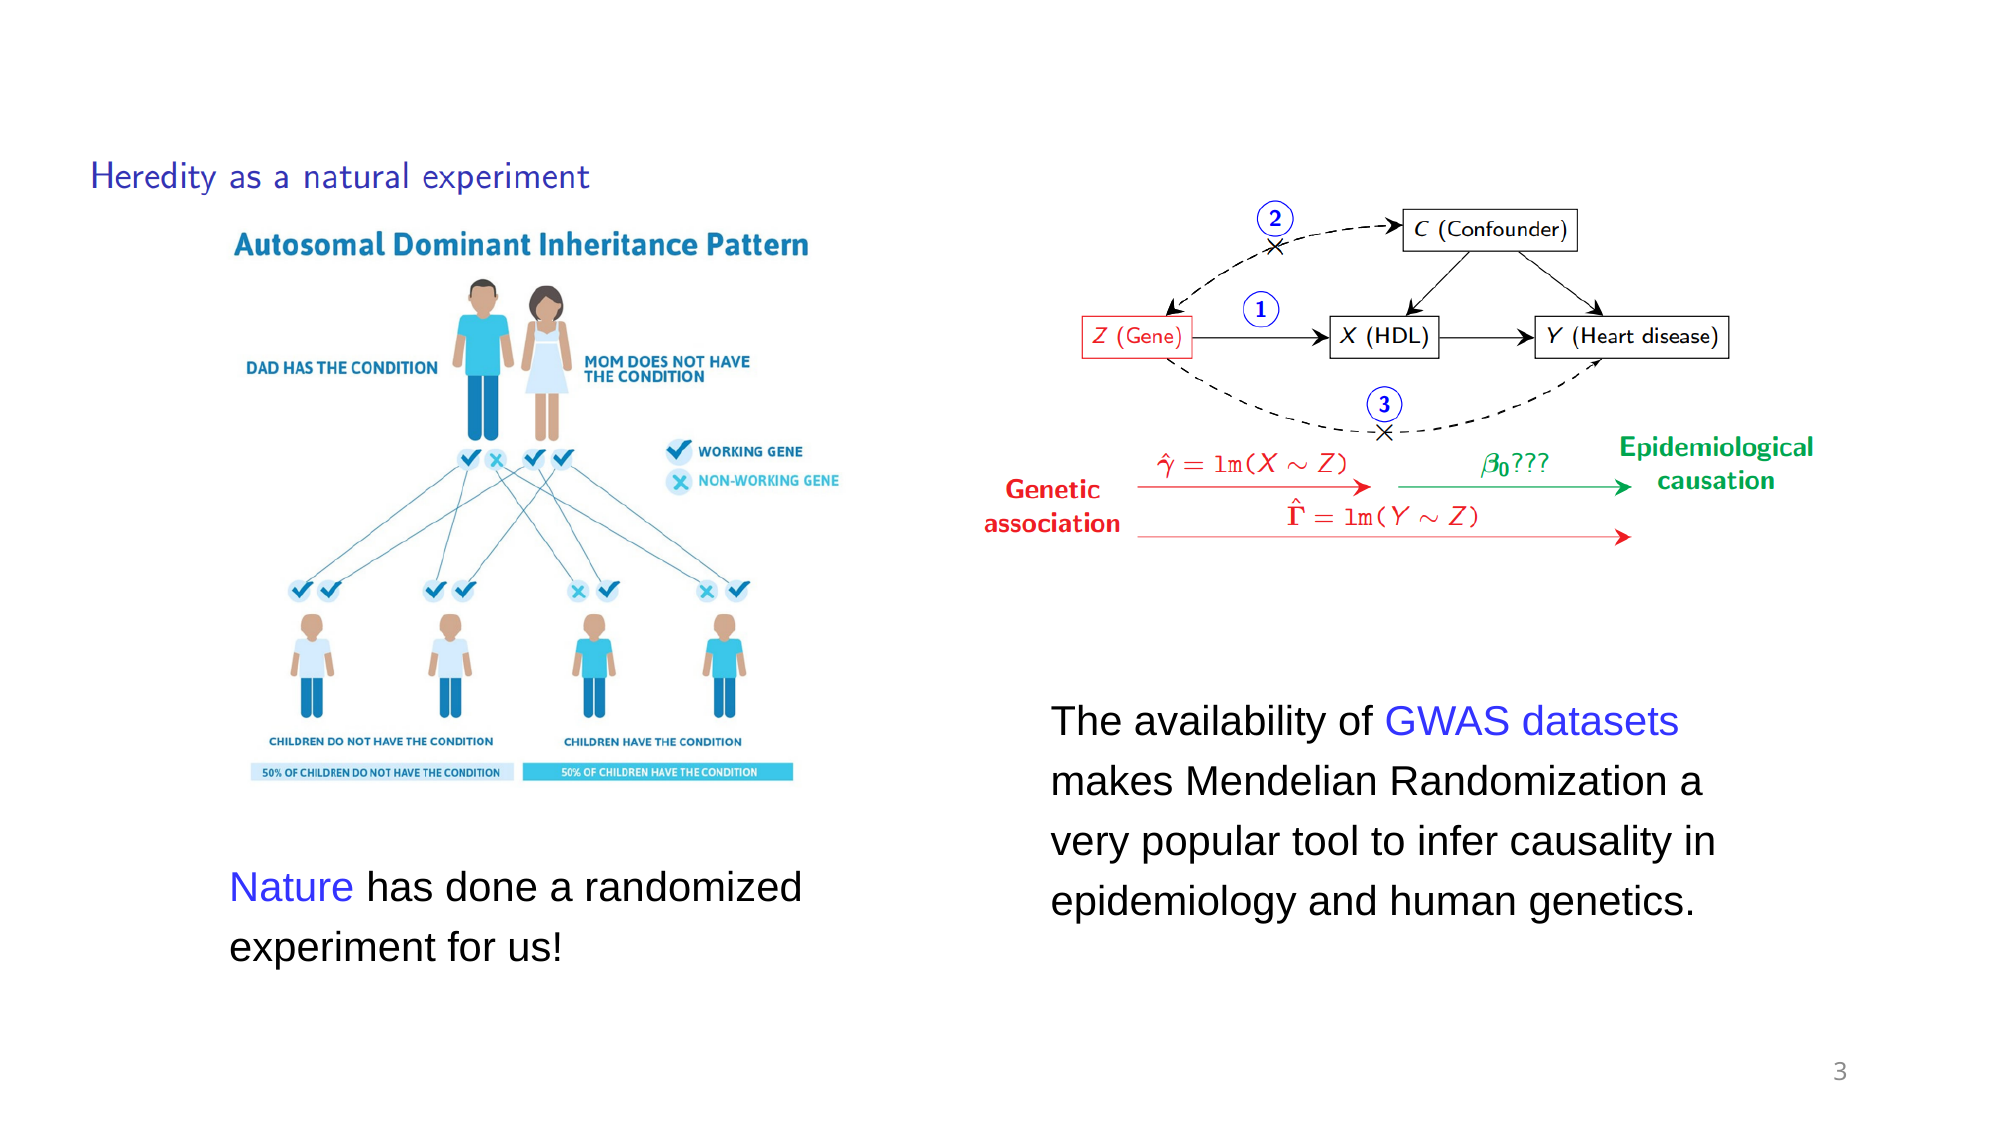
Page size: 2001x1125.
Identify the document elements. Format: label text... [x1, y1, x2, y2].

text_box The availability of GWAS datasets makes Mendelian Randomization a very popular tool to infer causality in epidemiology and human genetics. [1035, 676, 1771, 932]
picture [78, 139, 882, 797]
text_box Nature has done a randomized experiment for us! [214, 842, 821, 978]
slide_number 3 [1412, 1042, 1863, 1103]
picture [974, 182, 1833, 563]
